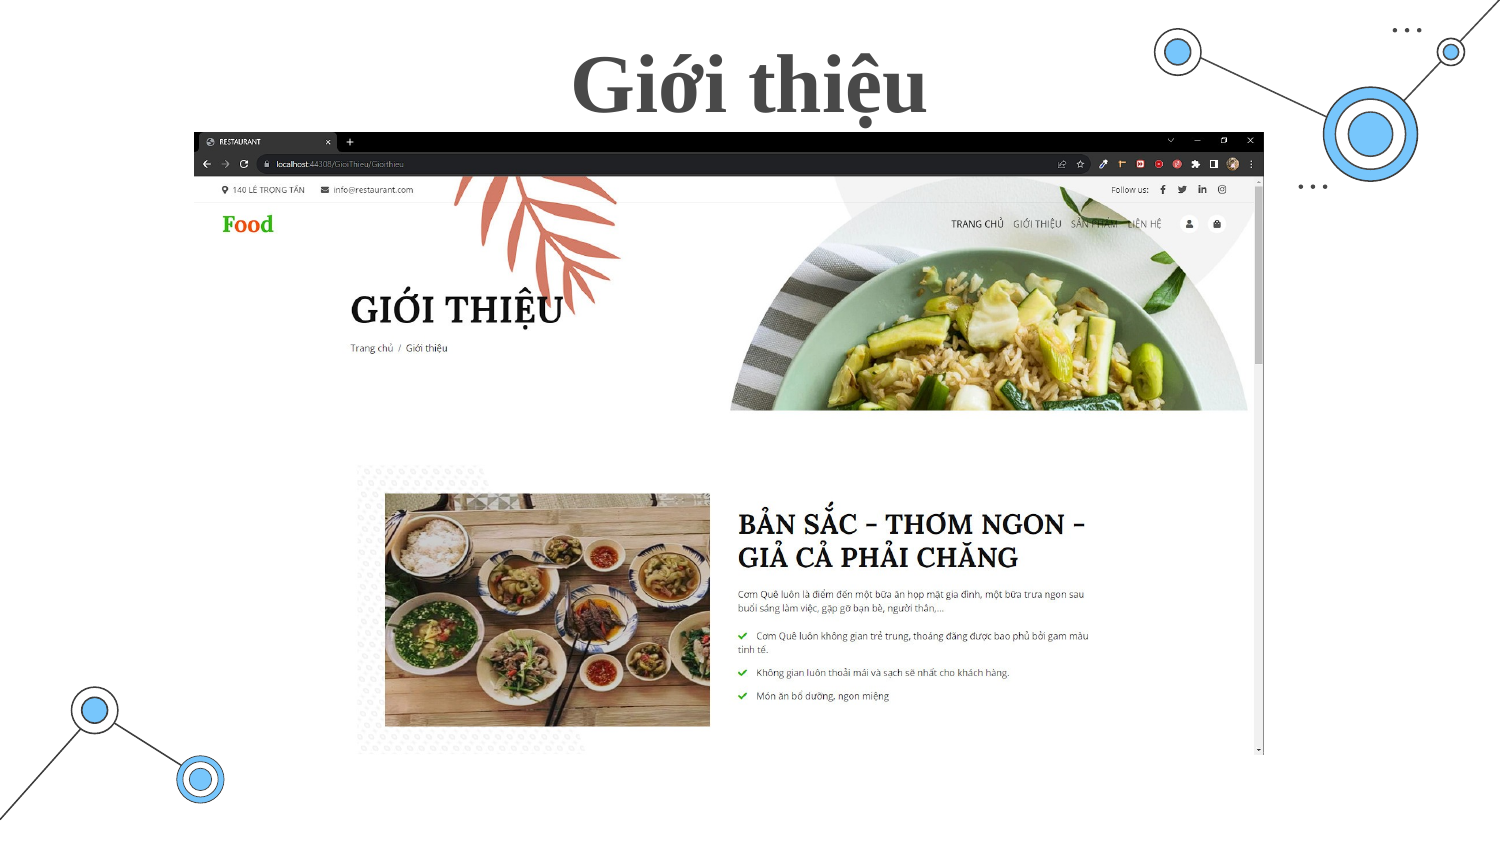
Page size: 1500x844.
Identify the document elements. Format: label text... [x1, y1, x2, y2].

picture [194, 132, 1264, 755]
title Giới thiệu [118, 13, 1382, 108]
